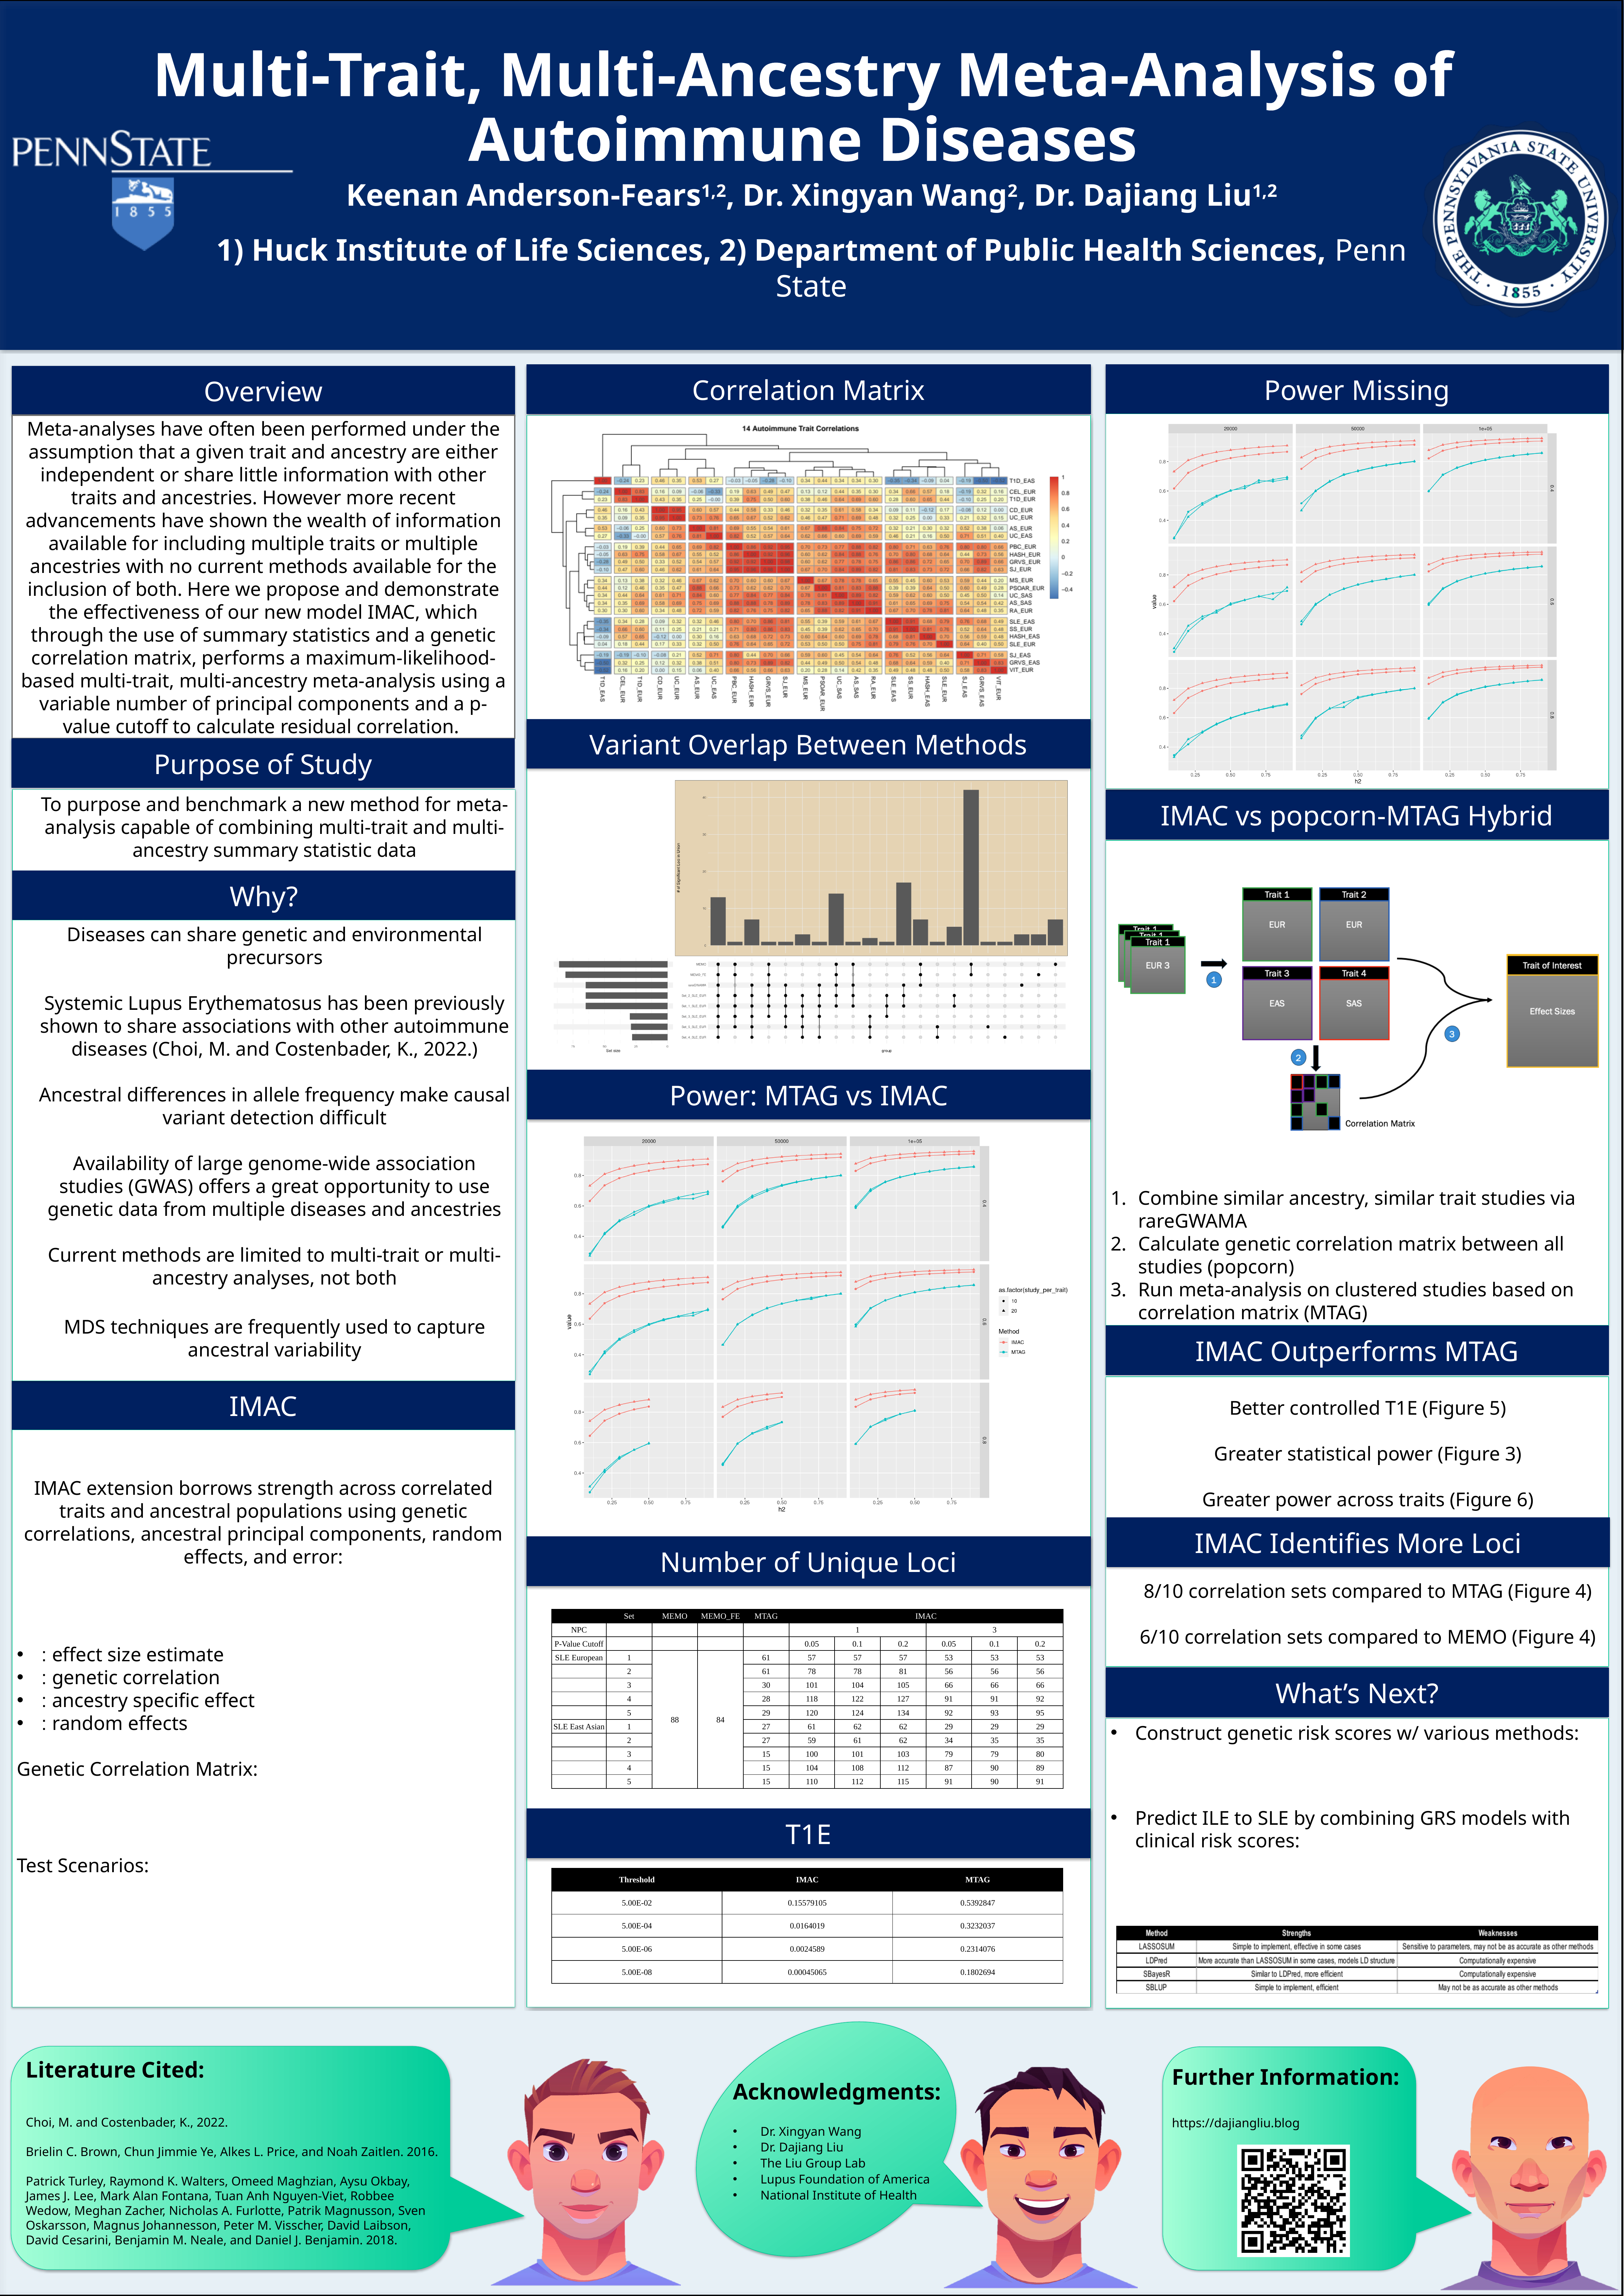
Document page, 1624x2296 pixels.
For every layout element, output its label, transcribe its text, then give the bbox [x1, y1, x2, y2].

table_cell [607, 1637, 652, 1650]
table_cell 27 [744, 1720, 789, 1733]
table_cell 15 [744, 1761, 789, 1774]
table_cell 110 [789, 1775, 834, 1788]
table_cell SLE East Asian [552, 1720, 606, 1733]
table_cell 81 [881, 1665, 926, 1678]
table_cell 0.05 [926, 1637, 971, 1650]
table_cell 66 [972, 1678, 1017, 1692]
table_cell [552, 1761, 606, 1774]
table_cell 95 [1018, 1706, 1063, 1719]
text_box Diseases can share genetic and environmental precursors Systemic Lupus Erythematosus has been previously shown to share associations with other autoimmune diseases (Choi, M. and Costenbader, K., 2022.) Ancestral differences in allele frequency make causal variant detection difficult Availability of large genome-wide association studies (GWAS) offers a great opportunity to use genetic data from multiple diseases and ancestries Current methods are limited to multi-trait or multi- ancestry analyses, not both MDS techniques are frequently used to capture ancestral variability [12, 920, 515, 1381]
text_box IMAC Outperforms MTAG [1106, 1325, 1609, 1375]
text_box [527, 1122, 1091, 1536]
table_cell 56 [1018, 1665, 1063, 1678]
text_box [1162, 2046, 1414, 2270]
table_cell 120 [789, 1706, 834, 1719]
table_cell 0.2314076 [893, 1938, 1063, 1960]
table_cell 34 [926, 1734, 971, 1747]
table_cell 5.00E-06 [552, 1938, 722, 1960]
table_cell 30 [744, 1678, 789, 1692]
table_cell 89 [1018, 1761, 1063, 1774]
table_cell [552, 1692, 606, 1705]
text_box [527, 771, 1091, 1071]
table_cell [652, 1623, 697, 1636]
text_box [0, 0, 1622, 2296]
text_box [527, 1590, 1091, 1809]
table_cell [552, 1706, 606, 1719]
text_box IMAC [12, 1383, 515, 1429]
table_cell 57 [789, 1651, 834, 1664]
text_box Power: MTAG vs IMAC [527, 1070, 1091, 1119]
table_cell 0.0164019 [722, 1914, 892, 1937]
table_cell 105 [881, 1678, 926, 1692]
table_cell 1 [607, 1720, 652, 1733]
text_box Better controlled T1E (Figure 5) Greater statistical power (Figure 3) Greater power across traits (Figure 6) 8/10 correlation sets compared to MTAG (Figure 4) 6/10 correlation sets compared to MEMO (Figure 4) [1106, 1376, 1609, 1518]
table_cell 124 [835, 1706, 880, 1719]
text_box Why? [12, 871, 515, 919]
text_box IMAC Identifies More Loci [1107, 1517, 1610, 1567]
table_cell 0.2 [881, 1637, 926, 1650]
text_box To purpose and benchmark a new method for meta-analysis capable of combining multi-trait and multi-ancestry summary statistic data [12, 789, 515, 871]
text_box [527, 415, 1091, 719]
table_cell P-Value Cutoff [552, 1637, 606, 1650]
table_cell 4 [607, 1692, 652, 1705]
table_cell 101 [835, 1747, 880, 1761]
table_cell 0.0024589 [722, 1938, 892, 1960]
table_cell 3 [607, 1747, 652, 1761]
table_cell [607, 1623, 652, 1636]
table_cell 62 [881, 1720, 926, 1733]
table_cell 57 [835, 1651, 880, 1664]
text_box Keenan Anderson-Fears1,2, Dr. Xingyan Wang2, Dr. Dajiang Liu1,2 1) Huck Institute of Life Sciences, 2) Department of Public Health Sciences, Penn State [196, 161, 1420, 318]
table_cell 91 [926, 1692, 971, 1705]
table_cell 3 [926, 1623, 1063, 1636]
table_cell 29 [972, 1720, 1017, 1733]
table_cell 90 [972, 1775, 1017, 1788]
table_cell 0.05 [789, 1637, 834, 1650]
table_cell 53 [926, 1651, 971, 1664]
table_cell 127 [881, 1692, 926, 1705]
text_box IMAC vs popcorn-MTAG Hybrid [1106, 791, 1609, 839]
table_cell 0.00045065 [722, 1961, 892, 1983]
table_header Set [607, 1609, 652, 1623]
text_box What’s Next? [1106, 1667, 1609, 1717]
table_header [552, 1609, 606, 1623]
table_cell 61 [789, 1720, 834, 1733]
table_header MTAG [744, 1609, 789, 1623]
table_cell 112 [881, 1761, 926, 1774]
table_cell 5.00E-08 [552, 1961, 722, 1983]
table_cell 5 [607, 1706, 652, 1719]
table_cell 2 [607, 1665, 652, 1678]
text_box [940, 2040, 1147, 2296]
table_cell 91 [926, 1775, 971, 1788]
table_cell 57 [881, 1651, 926, 1664]
table_cell 78 [835, 1665, 880, 1678]
table_cell [744, 1623, 789, 1636]
table_cell 0.5392847 [893, 1891, 1063, 1914]
text_box Correlation Matrix [527, 364, 1091, 414]
table_cell 5.00E-02 [552, 1891, 722, 1914]
table_cell 1 [789, 1623, 926, 1636]
table_cell 15 [744, 1747, 789, 1761]
table_cell 100 [789, 1747, 834, 1761]
table_cell 66 [926, 1678, 971, 1692]
table_cell 91 [1018, 1775, 1063, 1788]
table_cell 35 [1018, 1734, 1063, 1747]
text_box Combine similar ancestry, similar trait studies via rareGWAMA Calculate genetic correlation matrix between all studies (popcorn) Run meta-analysis on clustered studies based on correlation matrix (MTAG) [1106, 840, 1609, 1325]
table_cell [552, 1665, 606, 1678]
table_cell 122 [835, 1692, 880, 1705]
picture [1422, 121, 1619, 318]
table_cell 59 [789, 1734, 834, 1747]
table_cell 66 [1018, 1678, 1063, 1692]
text_box T1E [527, 1808, 1091, 1858]
table_cell 3 [607, 1678, 652, 1692]
table_cell 101 [789, 1678, 834, 1692]
text_box Multi-Trait, Multi-Ancestry Meta-Analysis of Autoimmune Diseases [0, 42, 1615, 176]
table_header MEMO_FE [698, 1609, 743, 1623]
table_cell 108 [835, 1761, 880, 1774]
table_cell NPC [552, 1623, 606, 1636]
table_cell 56 [972, 1665, 1017, 1678]
text_box Better controlled T1E (Figure 5) Greater statistical power (Figure 3) Greater power across traits (Figure 6) 8/10 correlation sets compared to MTAG (Figure 4) 6/10 correlation sets compared to MEMO (Figure 4) [1106, 1569, 1609, 1667]
table_cell 5 [607, 1775, 652, 1788]
picture [549, 779, 1068, 1055]
table_cell 104 [789, 1761, 834, 1774]
table_cell 61 [744, 1651, 789, 1664]
table_cell 61 [835, 1734, 880, 1747]
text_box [481, 2041, 688, 2296]
picture [549, 424, 1074, 716]
table_cell [552, 1747, 606, 1761]
table_cell 80 [1018, 1747, 1063, 1761]
picture [1149, 421, 1559, 788]
table_cell 0.3232037 [893, 1914, 1063, 1937]
table_cell 5.00E-04 [552, 1914, 722, 1937]
table_cell 29 [744, 1706, 789, 1719]
table_cell 84 [698, 1651, 743, 1788]
table_cell [744, 1637, 789, 1650]
table_cell 28 [744, 1692, 789, 1705]
text_box Further Information: https://dajiangliu.blog [1167, 2061, 1405, 2132]
table_cell 92 [926, 1706, 971, 1719]
picture [12, 130, 294, 251]
text_box [1106, 414, 1609, 789]
table_header Threshold [552, 1868, 722, 1891]
table_cell 61 [744, 1665, 789, 1678]
table_cell 0.1802694 [893, 1961, 1063, 1983]
table_cell 78 [789, 1665, 834, 1678]
table_cell 118 [789, 1692, 834, 1705]
table_cell 4 [607, 1761, 652, 1774]
table_cell 90 [972, 1761, 1017, 1774]
text_box Power Missing [1106, 364, 1609, 414]
table_cell [552, 1734, 606, 1747]
table_cell 53 [972, 1651, 1017, 1664]
table_cell 0.1 [835, 1637, 880, 1650]
table_cell 79 [926, 1747, 971, 1761]
table_cell [552, 1775, 606, 1788]
table_cell 103 [881, 1747, 926, 1761]
picture [563, 1133, 1074, 1516]
table_cell 0.15579105 [722, 1891, 892, 1914]
table_cell [552, 1678, 606, 1692]
table_cell 35 [972, 1734, 1017, 1747]
table_cell 92 [1018, 1692, 1063, 1705]
table_cell 2 [607, 1734, 652, 1747]
table_cell SLE European [552, 1651, 606, 1664]
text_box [1416, 2021, 1624, 2296]
table_cell [698, 1637, 743, 1650]
table_header MTAG [893, 1868, 1063, 1891]
table_cell [698, 1623, 743, 1636]
table_cell 93 [972, 1706, 1017, 1719]
table_cell 29 [926, 1720, 971, 1733]
table_cell 104 [835, 1678, 880, 1692]
table_cell 0.1 [972, 1637, 1017, 1650]
table_cell 56 [926, 1665, 971, 1678]
table_cell 91 [972, 1692, 1017, 1705]
table_cell 112 [835, 1775, 880, 1788]
text_box [527, 1862, 1091, 2007]
table_header MEMO [652, 1609, 697, 1623]
table_cell 27 [744, 1734, 789, 1747]
table_cell 53 [1018, 1651, 1063, 1664]
table_cell 134 [881, 1706, 926, 1719]
picture [1116, 1926, 1598, 1994]
picture [1237, 2145, 1350, 2257]
table_cell 115 [881, 1775, 926, 1788]
text_box Overview [12, 366, 515, 414]
text_box Number of Unique Loci [527, 1536, 1091, 1586]
table_cell 15 [744, 1775, 789, 1788]
table_cell 79 [972, 1747, 1017, 1761]
table_header IMAC [789, 1609, 1063, 1623]
table_cell 88 [652, 1651, 697, 1788]
text_box Purpose of Study [11, 738, 515, 788]
table_cell [652, 1637, 697, 1650]
picture [1116, 885, 1603, 1131]
table_cell 62 [835, 1720, 880, 1733]
table_cell 0.2 [1018, 1637, 1063, 1650]
table_cell 87 [926, 1761, 971, 1774]
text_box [11, 2046, 450, 2270]
table_header IMAC [722, 1868, 892, 1891]
text_box Variant Overlap Between Methods [527, 719, 1091, 768]
text_box Meta-analyses have often been performed under the assumption that a given trait and ancestry are either independent or share little information with other traits and ancestries. However more recent advancements have shown the wealth of information available for including multiple traits or multiple ancestries with no current methods available for the inclusion of both. Here we propose and demonstrate the effectiveness of our new model IMAC, which through the use of summary statistics and a genetic correlation matrix, performs a maximum-likelihood-based multi-trait, multi-ancestry meta-analysis using a variable number of principal components and a p-value cutoff to calculate residual correlation. [11, 414, 515, 739]
table_cell 1 [607, 1651, 652, 1664]
table_cell 29 [1018, 1720, 1063, 1733]
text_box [686, 2033, 966, 2245]
table_cell 62 [881, 1734, 926, 1747]
